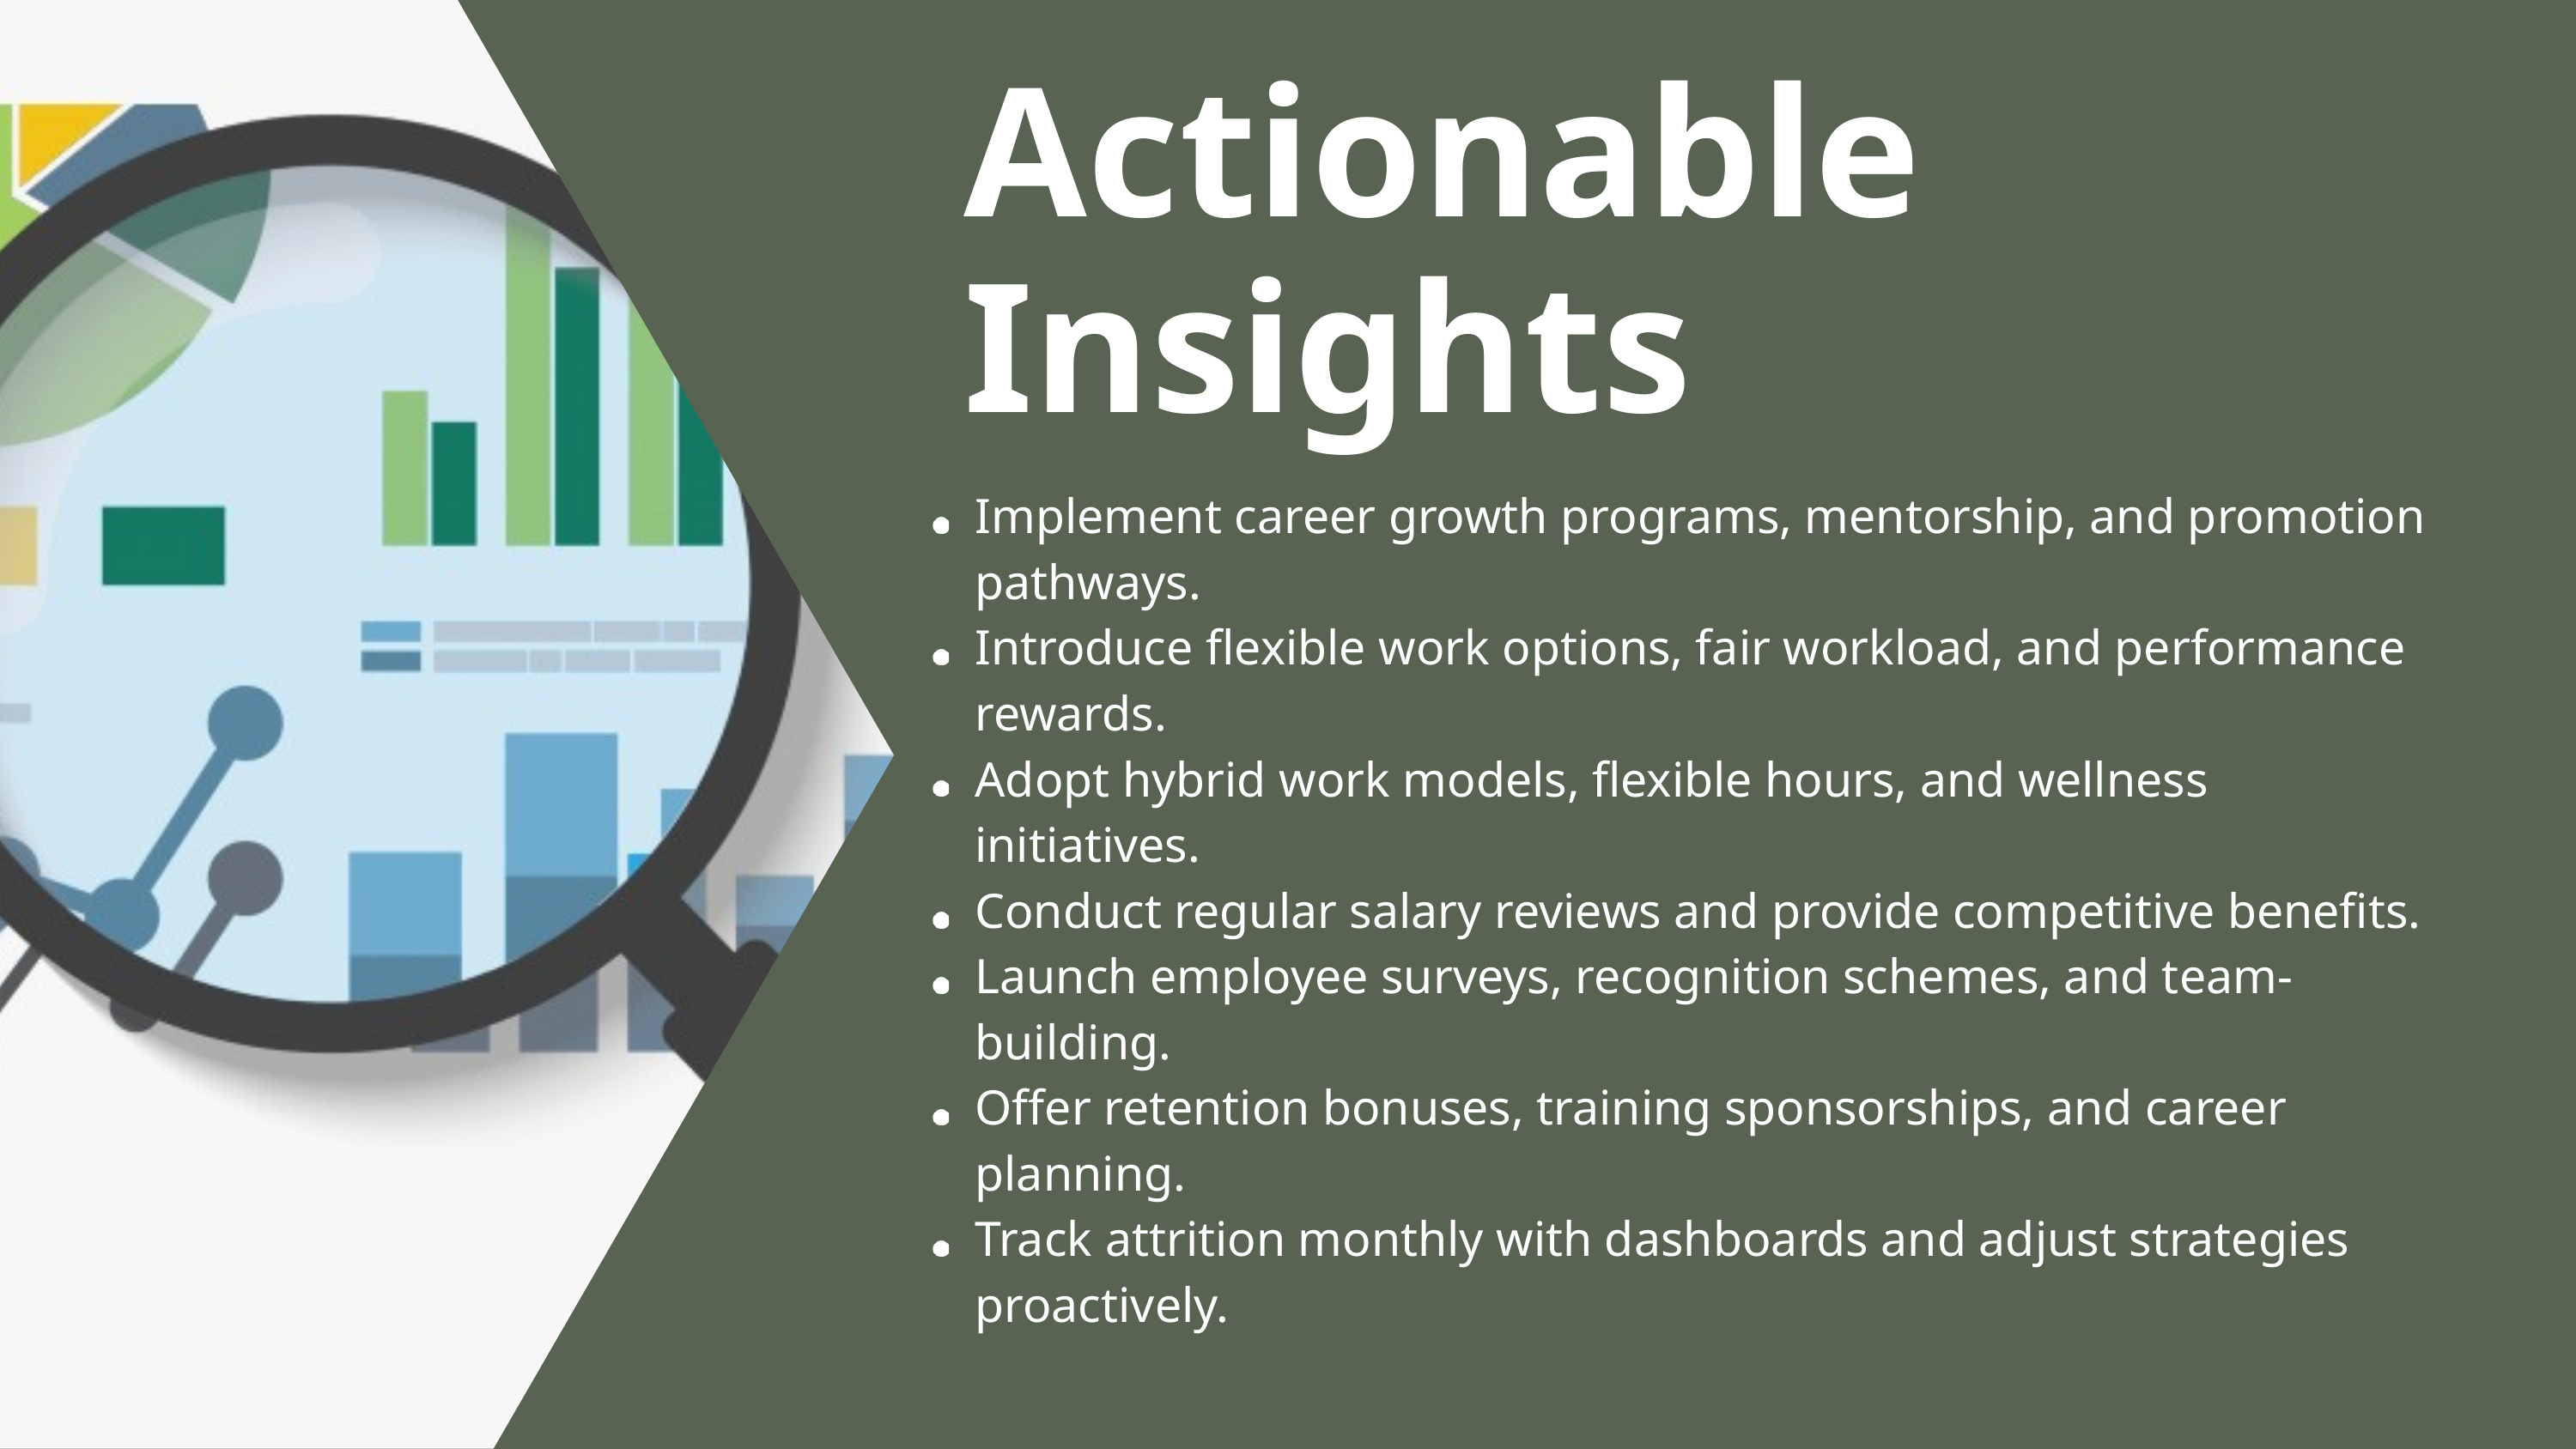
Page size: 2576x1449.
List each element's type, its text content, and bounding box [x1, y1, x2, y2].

text_box Launch employee surveys, recognition schemes, and team- [975, 937, 2360, 1003]
text_box Adopt hybrid work models, flexible hours, and wellness [975, 740, 2266, 807]
text_box building. [975, 1003, 1178, 1069]
text_box Introduce flexible work options, fair workload, and performance [975, 609, 2470, 676]
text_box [0, 0, 895, 1449]
text_box [933, 1240, 950, 1257]
text_box [933, 1109, 950, 1125]
text_box Implement career growth programs, mentorship, and promotion [975, 477, 2477, 543]
text_box Actionable Insights [963, 56, 1935, 449]
text_box initiatives. [975, 806, 1217, 871]
text_box Track attrition monthly with dashboards and adjust strategies [975, 1200, 2419, 1267]
text_box [933, 517, 950, 534]
text_box [933, 780, 950, 797]
text_box [933, 649, 950, 665]
text_box proactively. [975, 1266, 1250, 1332]
text_box pathways. [975, 543, 1212, 609]
text_box Offer retention bonuses, training sponsorships, and career [975, 1069, 2347, 1136]
text_box [933, 912, 950, 929]
text_box rewards. [975, 675, 1176, 740]
text_box planning. [975, 1134, 1192, 1200]
text_box [933, 977, 950, 994]
text_box Conduct regular salary reviews and provide competitive benefits. [975, 871, 2507, 938]
